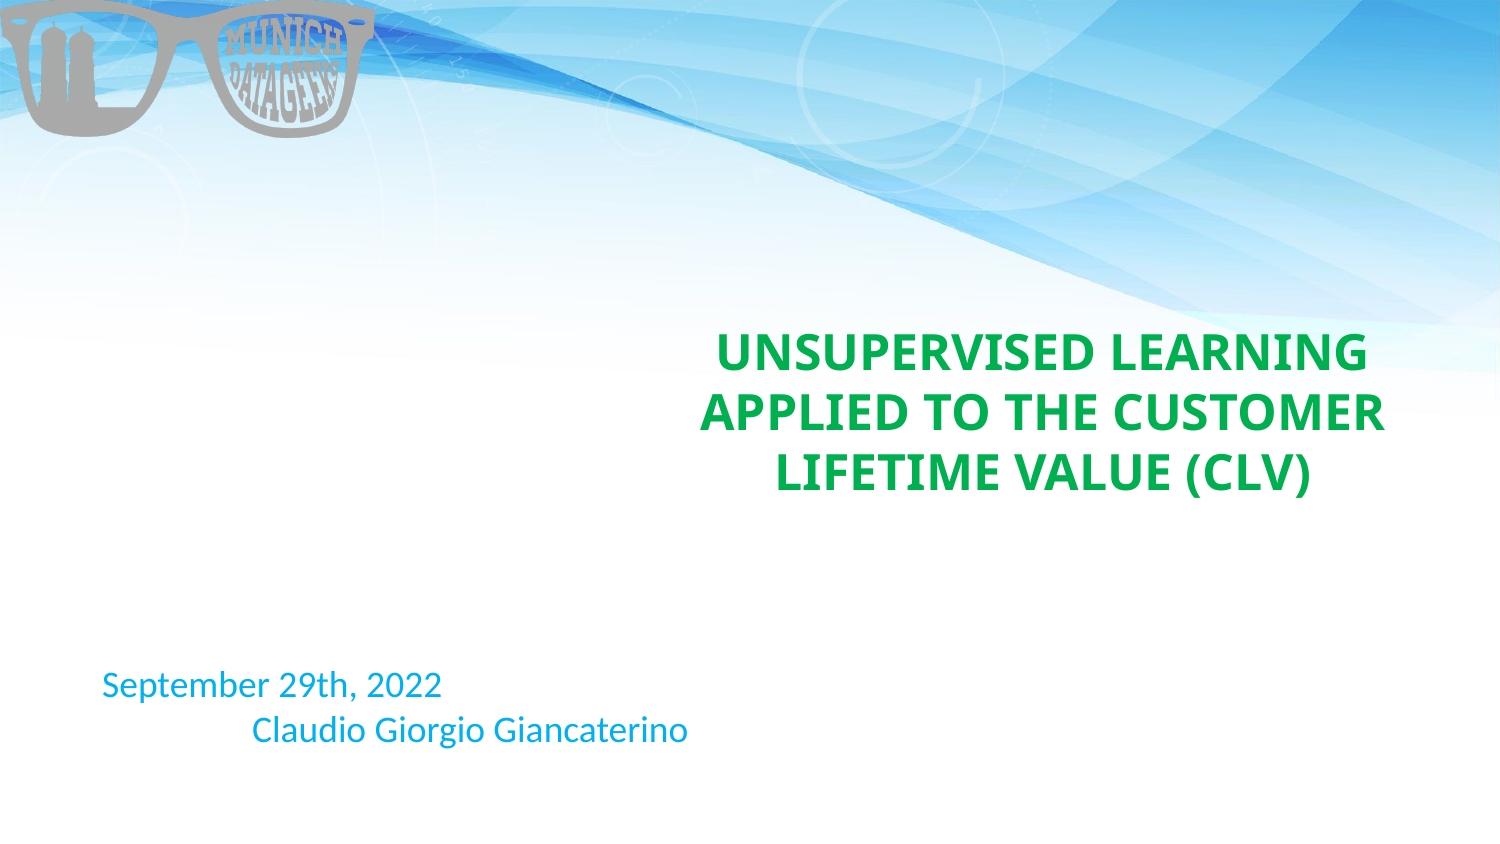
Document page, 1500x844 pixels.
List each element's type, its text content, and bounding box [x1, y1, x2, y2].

title Unsupervised Learning applied to THE Customer Lifetime Value (CLV) [600, 306, 1486, 584]
text_box September 29th, 2022 Claudio Giorgio Giancaterino [87, 652, 1398, 757]
picture [0, 0, 1500, 844]
